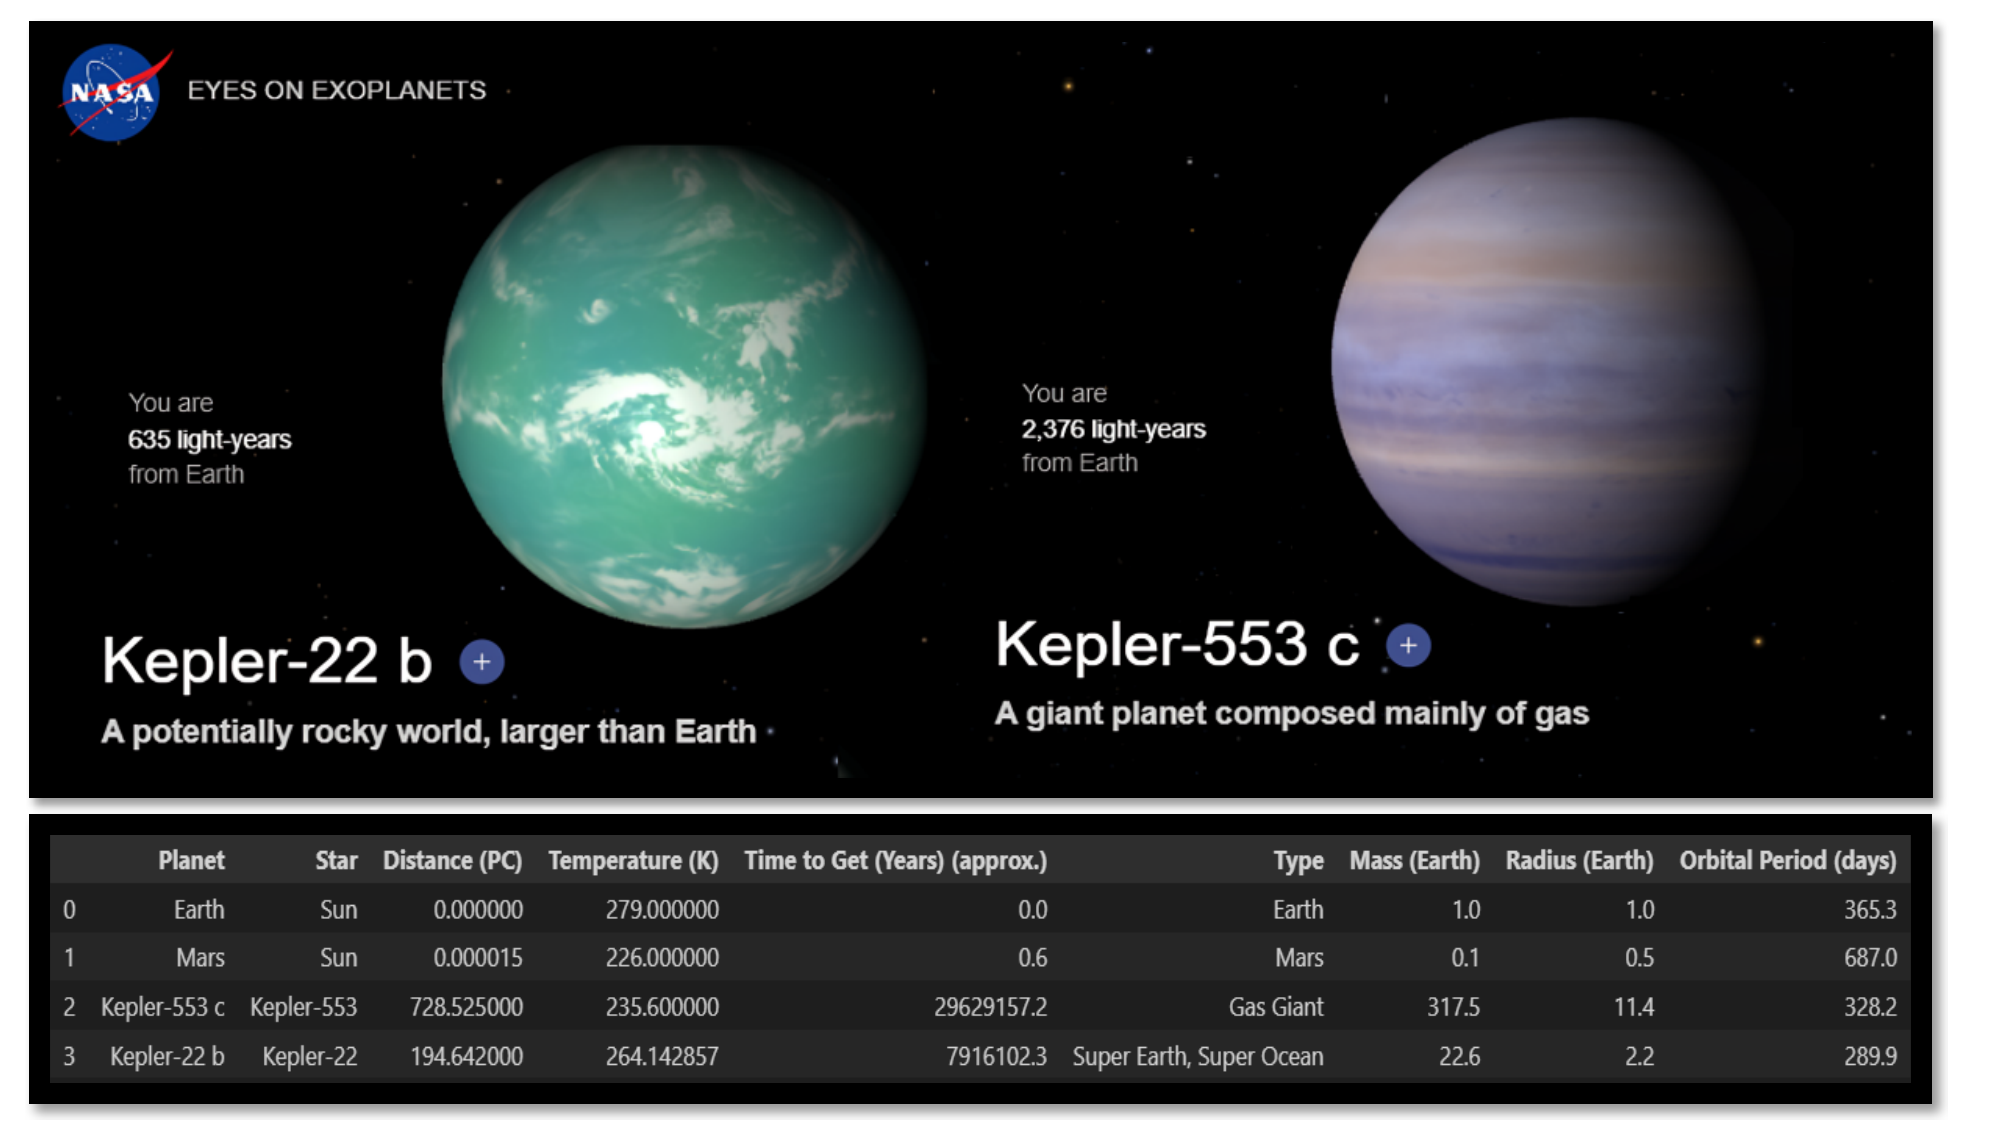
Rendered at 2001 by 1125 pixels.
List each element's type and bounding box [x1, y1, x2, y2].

picture [49, 41, 1913, 778]
picture [49, 834, 1912, 1084]
